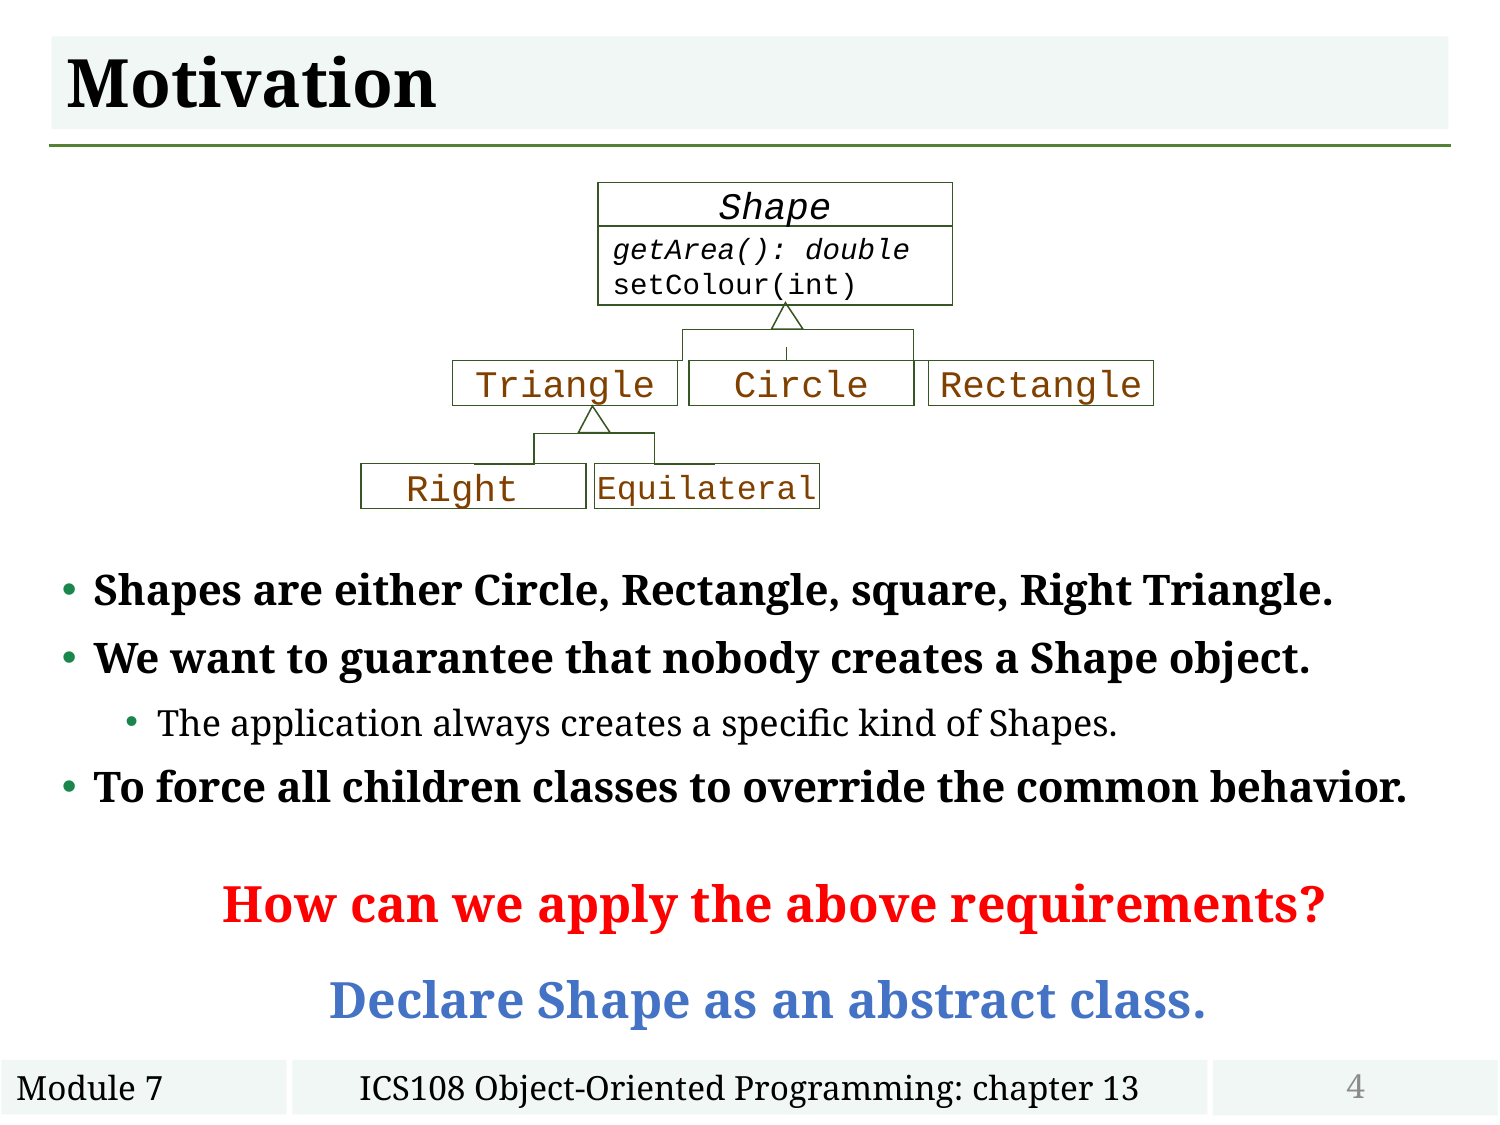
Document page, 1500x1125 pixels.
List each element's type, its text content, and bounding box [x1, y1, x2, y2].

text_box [360, 182, 1154, 509]
text_box Declare Shape as an abstract class. [314, 960, 1222, 1036]
slide_number 4 [1212, 1059, 1498, 1116]
text_box How can we apply the above requirements? [208, 893, 1342, 940]
title Motivation [51, 36, 1449, 130]
text_box Shapes are either Circle, Rectangle, square, Right Triangle. We want to guarantee that nobody creates a Shape object. The application always creates a specific kind of Shapes. To force all children classes to override the common behavior. [46, 556, 1449, 893]
